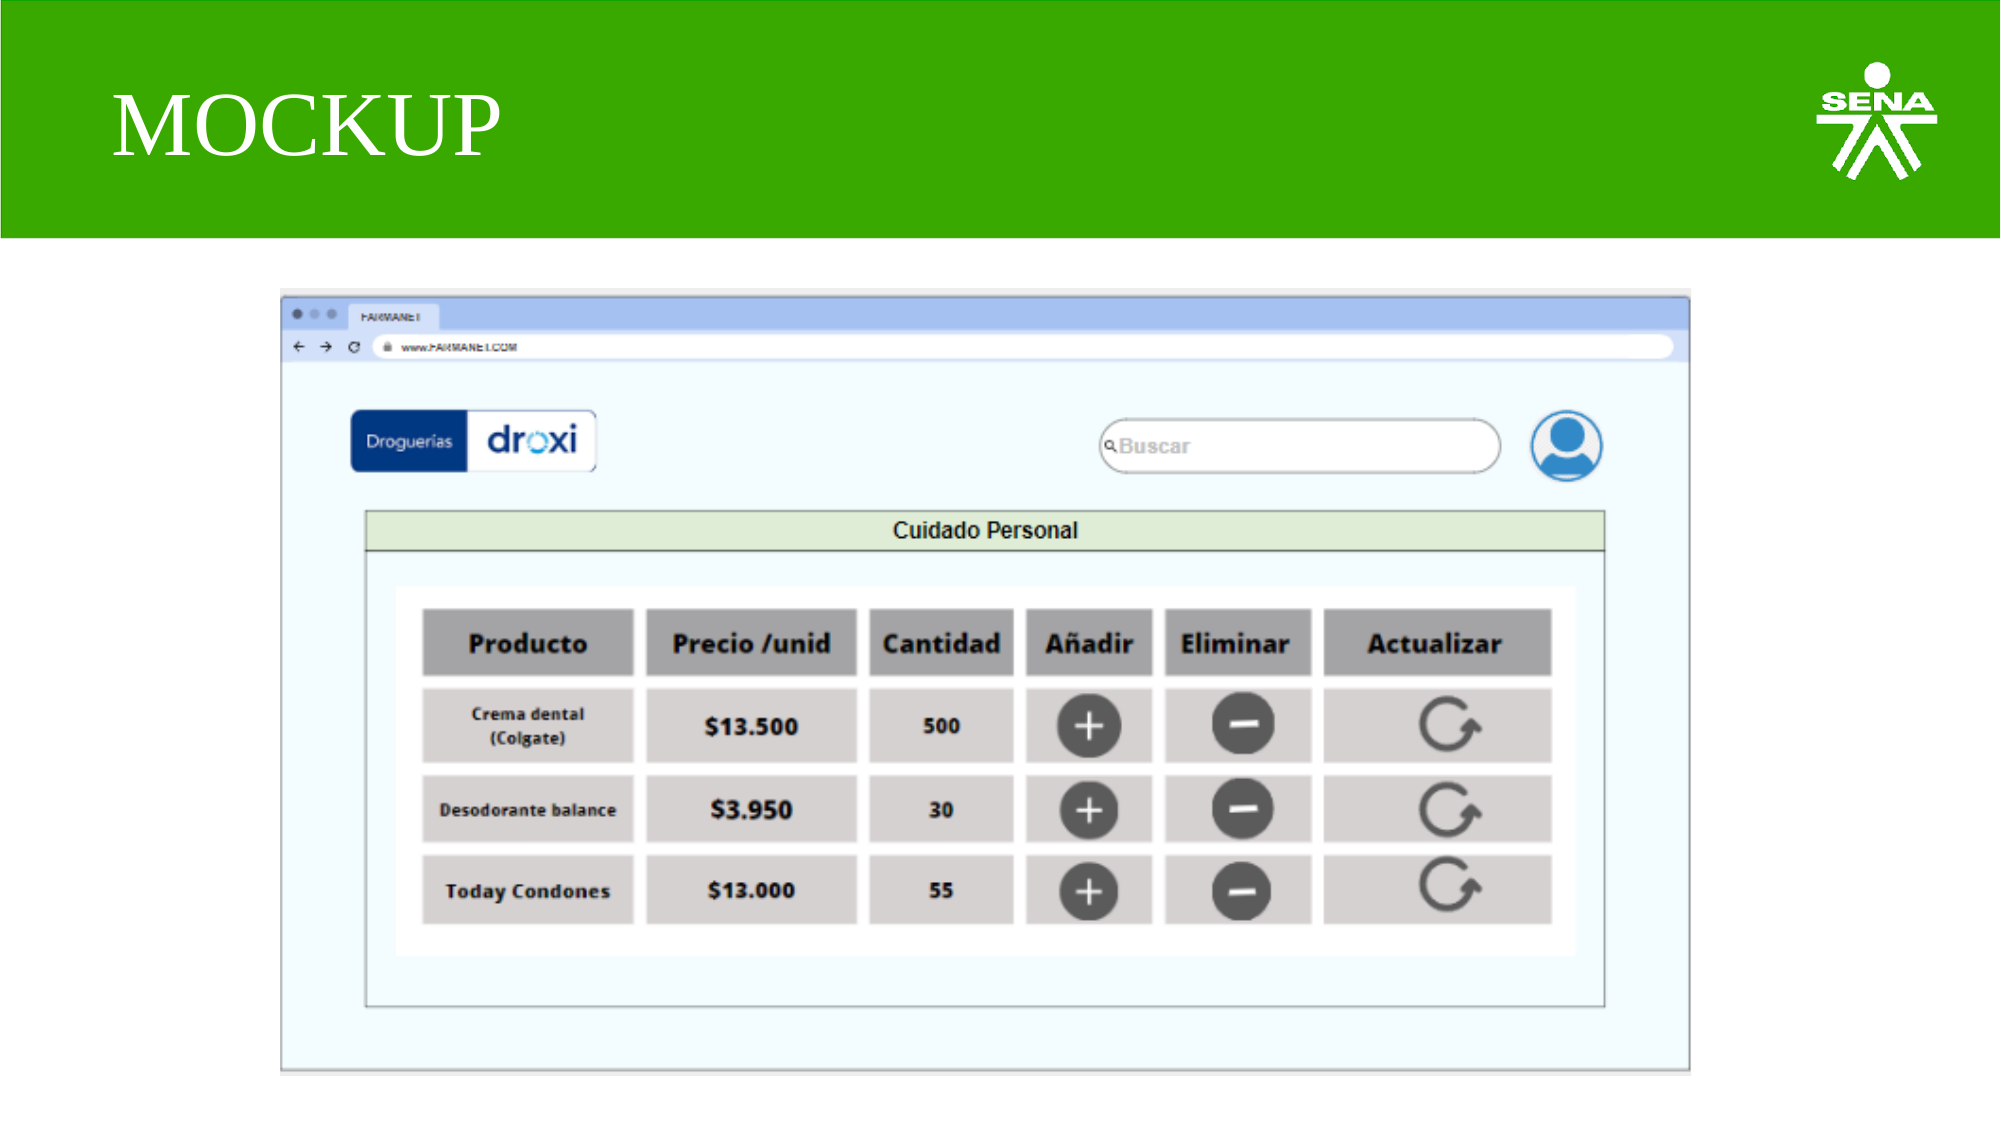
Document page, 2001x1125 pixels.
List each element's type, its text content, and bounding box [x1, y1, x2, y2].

title MOCKUP [96, 17, 1822, 235]
picture [0, 0, 2001, 1125]
